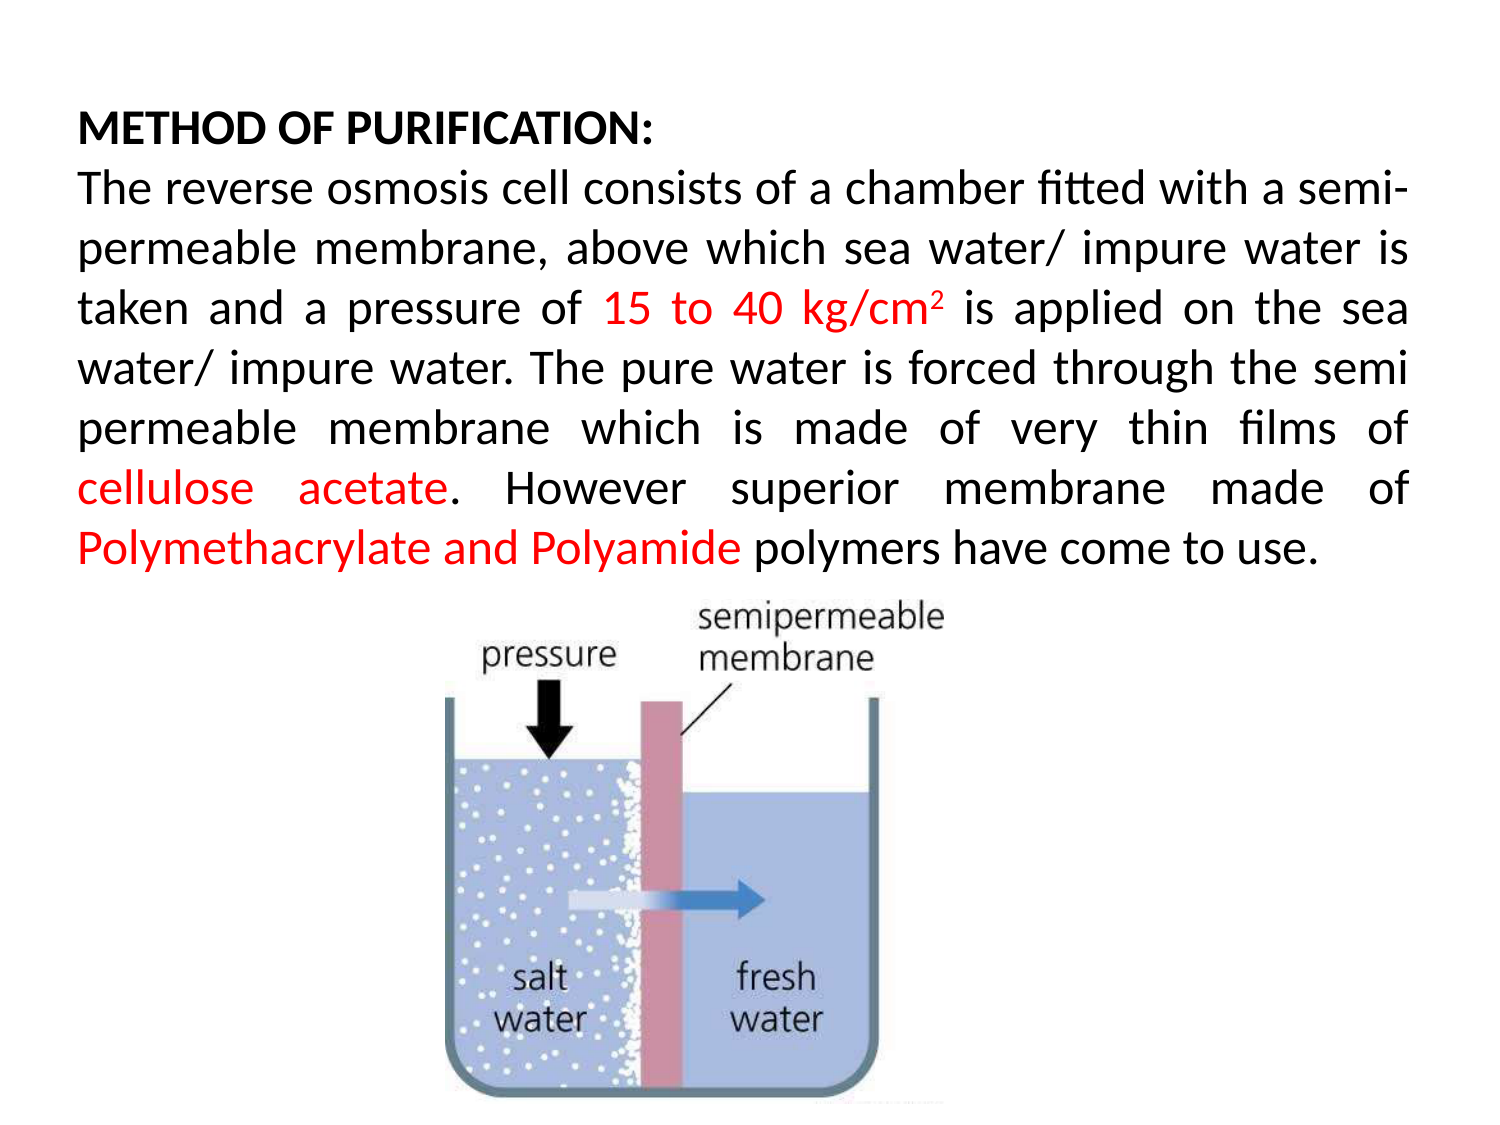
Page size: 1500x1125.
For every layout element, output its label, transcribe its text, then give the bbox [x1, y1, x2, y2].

text_box METHOD OF PURIFICATION: The reverse osmosis cell consists of a chamber fitted with a semi-permeable membrane, above which sea water/ impure water is taken and a pressure of 15 to 40 kg/cm2 is applied on the sea water/ impure water. The pure water is forced through the semi permeable membrane which is made of very thin films of cellulose acetate. However superior membrane made of Polymethacrylate and Polyamide polymers have come to use. [62, 87, 1425, 583]
picture [445, 599, 944, 1104]
